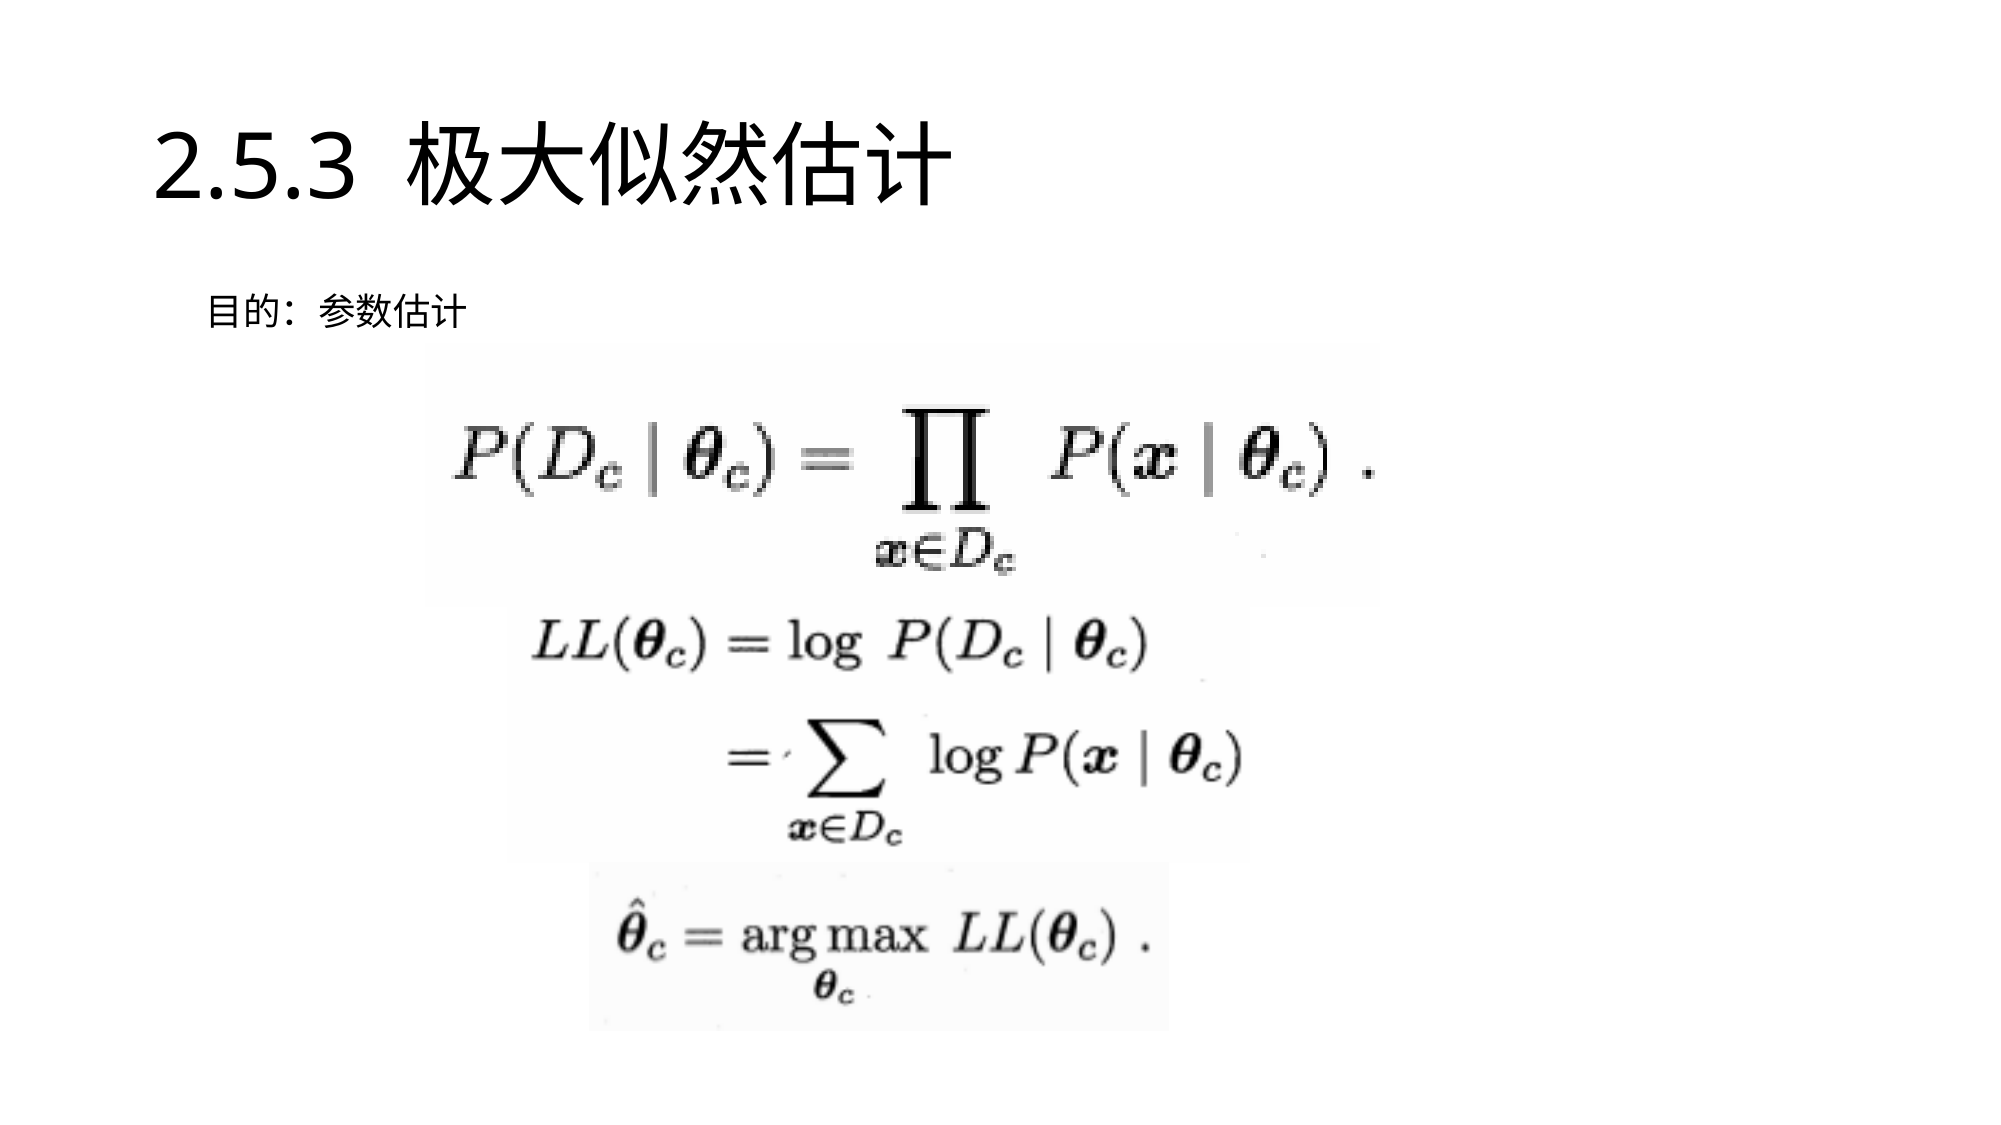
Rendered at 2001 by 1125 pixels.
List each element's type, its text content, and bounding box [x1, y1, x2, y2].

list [425, 343, 1380, 607]
picture [507, 591, 1250, 1031]
title 2.5.3 极大似然估计 [137, 59, 1863, 278]
text_box 目的：参数估计 [191, 280, 1169, 341]
